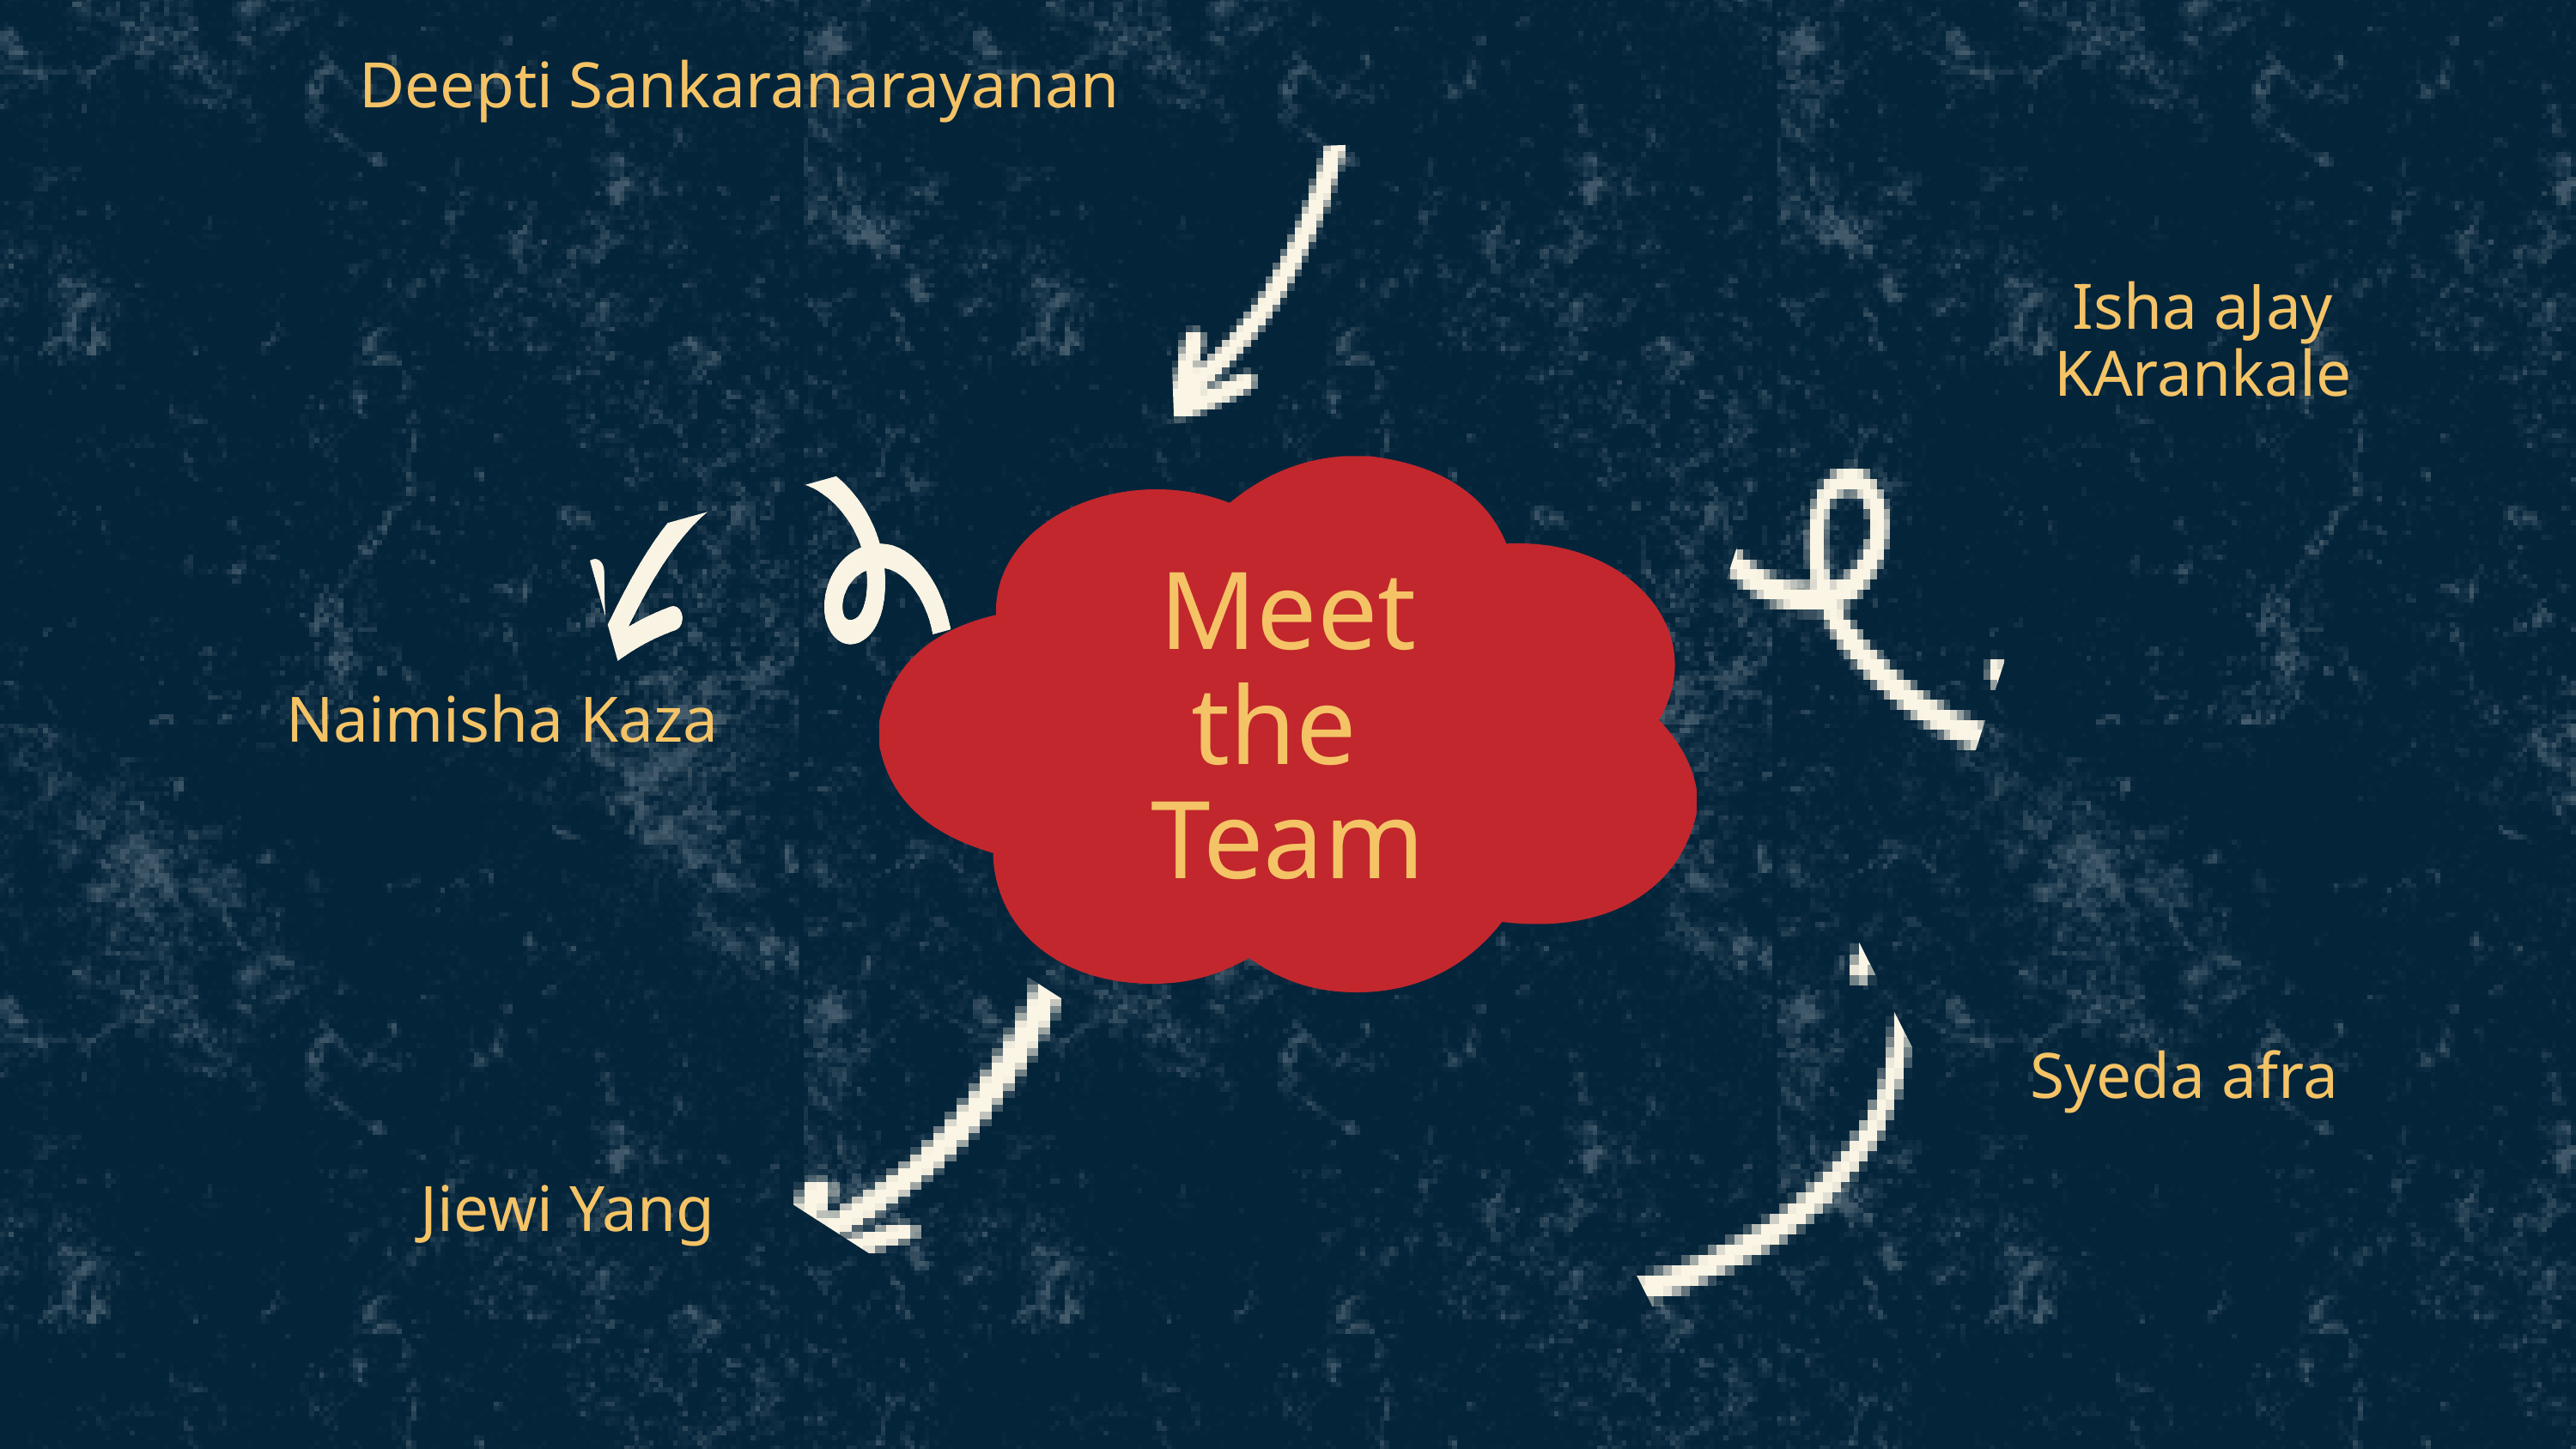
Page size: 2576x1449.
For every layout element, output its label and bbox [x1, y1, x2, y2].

text_box [0, 0, 2576, 1449]
text_box [878, 456, 1698, 993]
